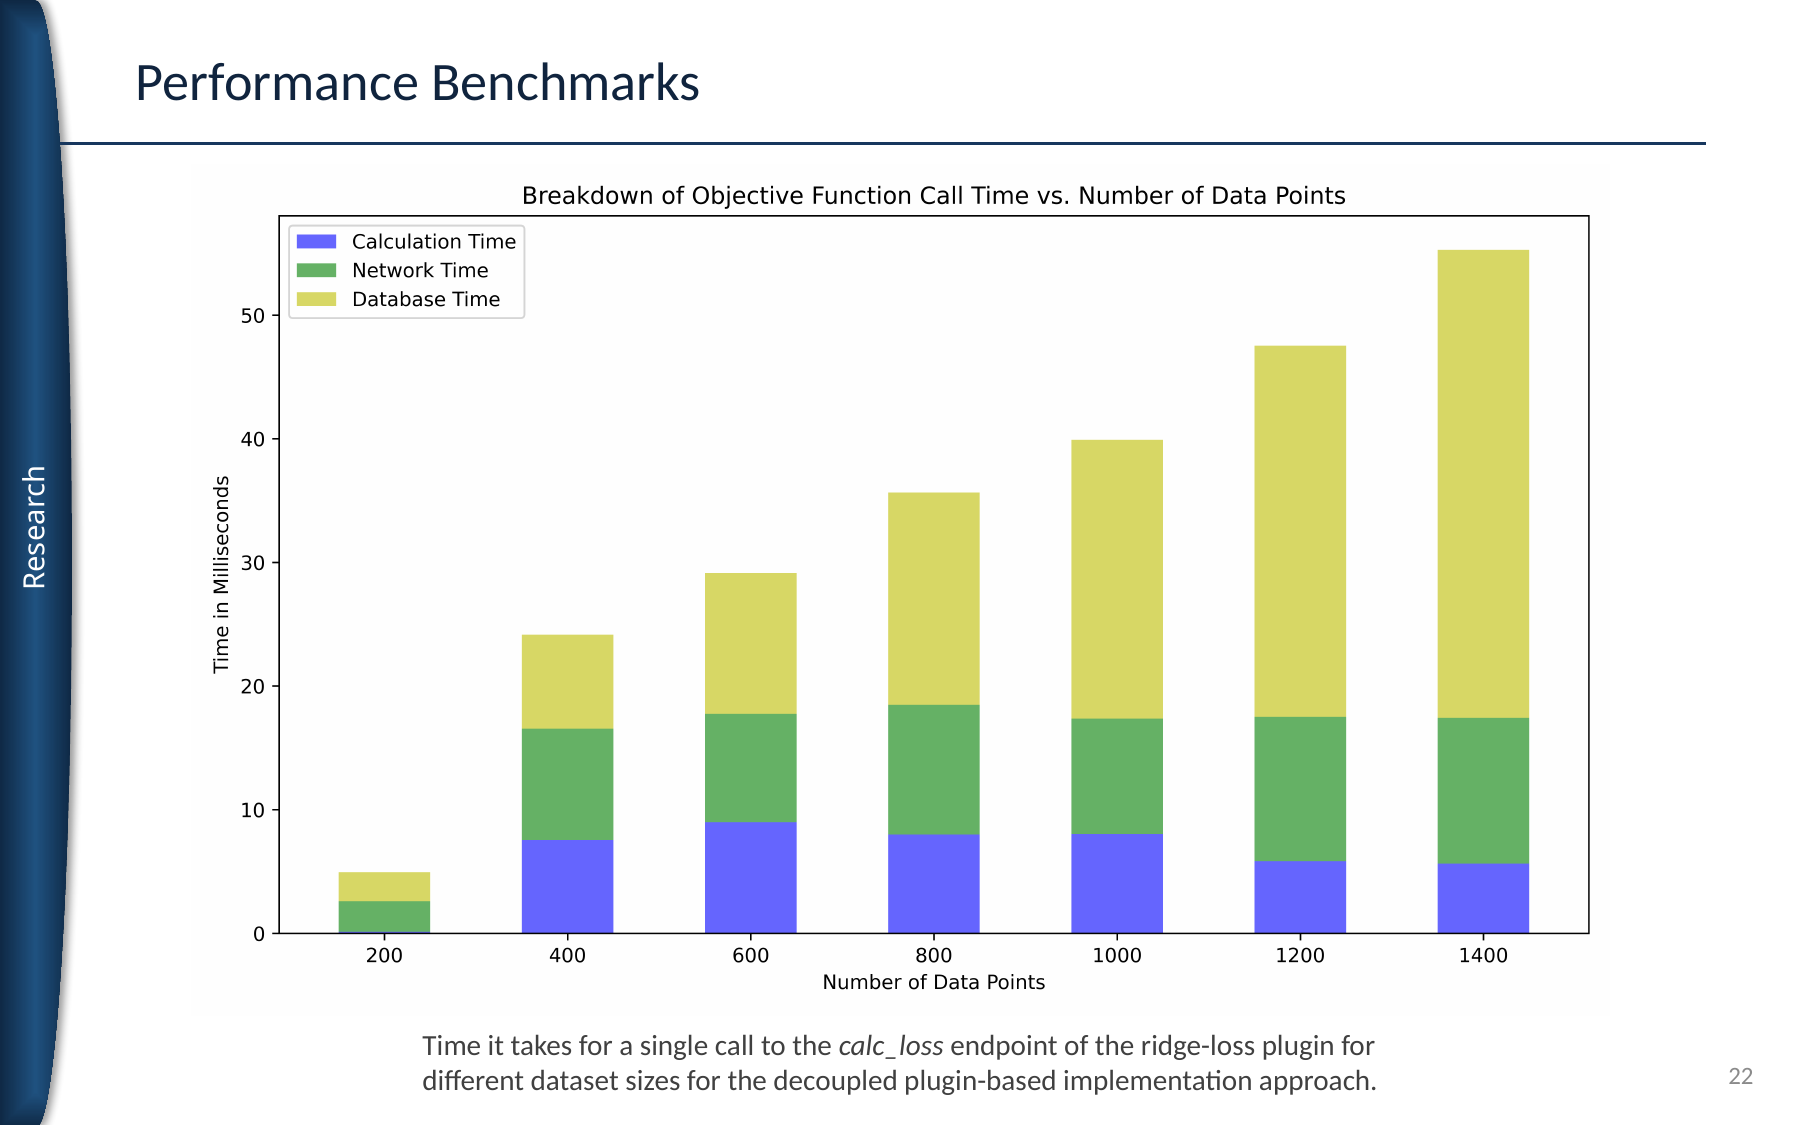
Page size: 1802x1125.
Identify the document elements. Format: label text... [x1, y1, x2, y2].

text_box Time it takes for a single call to the calc_loss endpoint of the ridge-loss plugin for different dataset sizes for the decoupled plugin-based implementation approach. [407, 1023, 1394, 1104]
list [191, 164, 1610, 1016]
title Performance Benchmarks [121, 39, 1727, 136]
slide_number 22 [1348, 1044, 1769, 1105]
